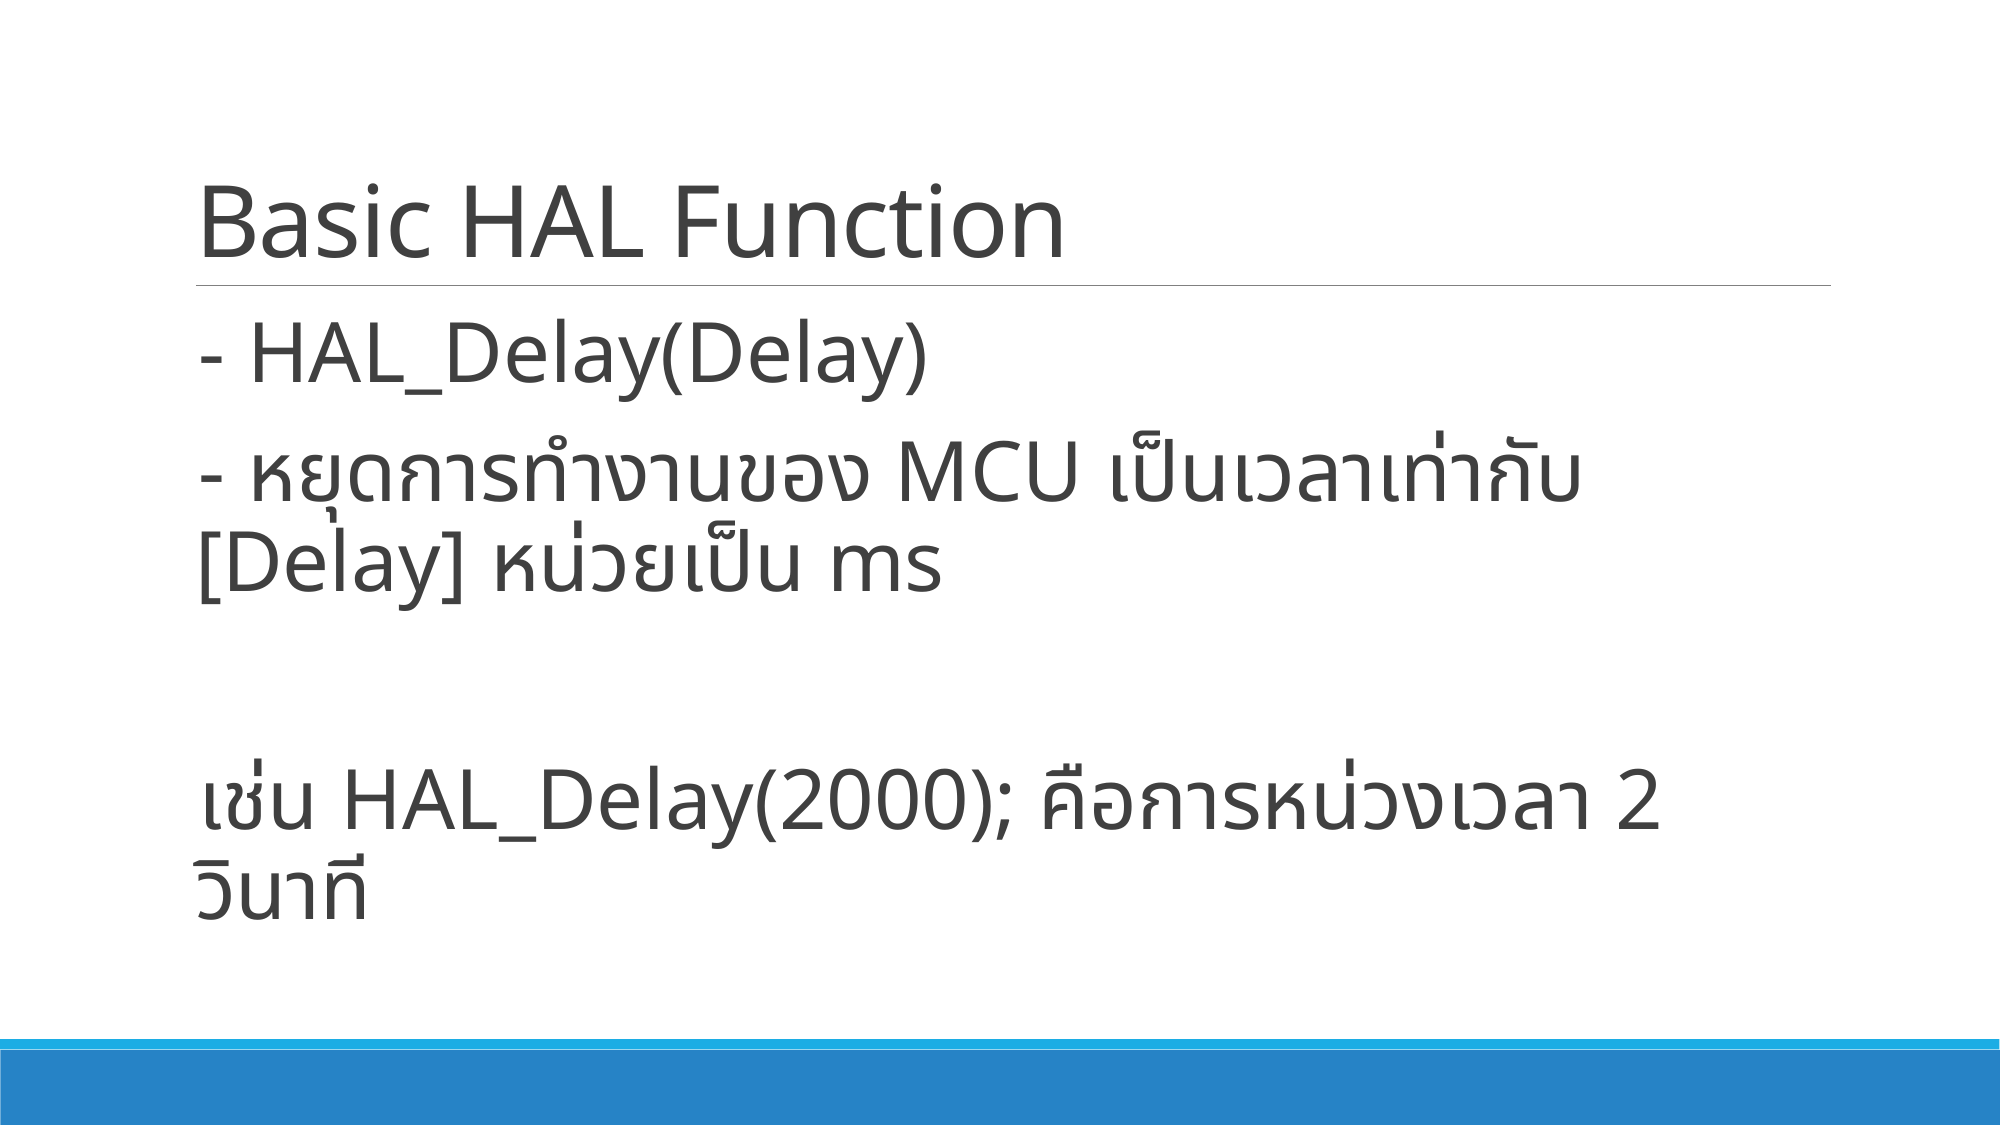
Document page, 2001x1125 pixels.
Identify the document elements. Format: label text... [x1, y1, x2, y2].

list - HAL_Delay(Delay) - หยุดการทำงานของ MCU เป็นเวลาเท่ากับ [Delay] หน่วยเป็น ms เช่น HAL_Delay(2000); คือการหน่วงเวลา 2 วินาที [180, 302, 1830, 963]
title Basic HAL Function [180, 47, 1830, 285]
